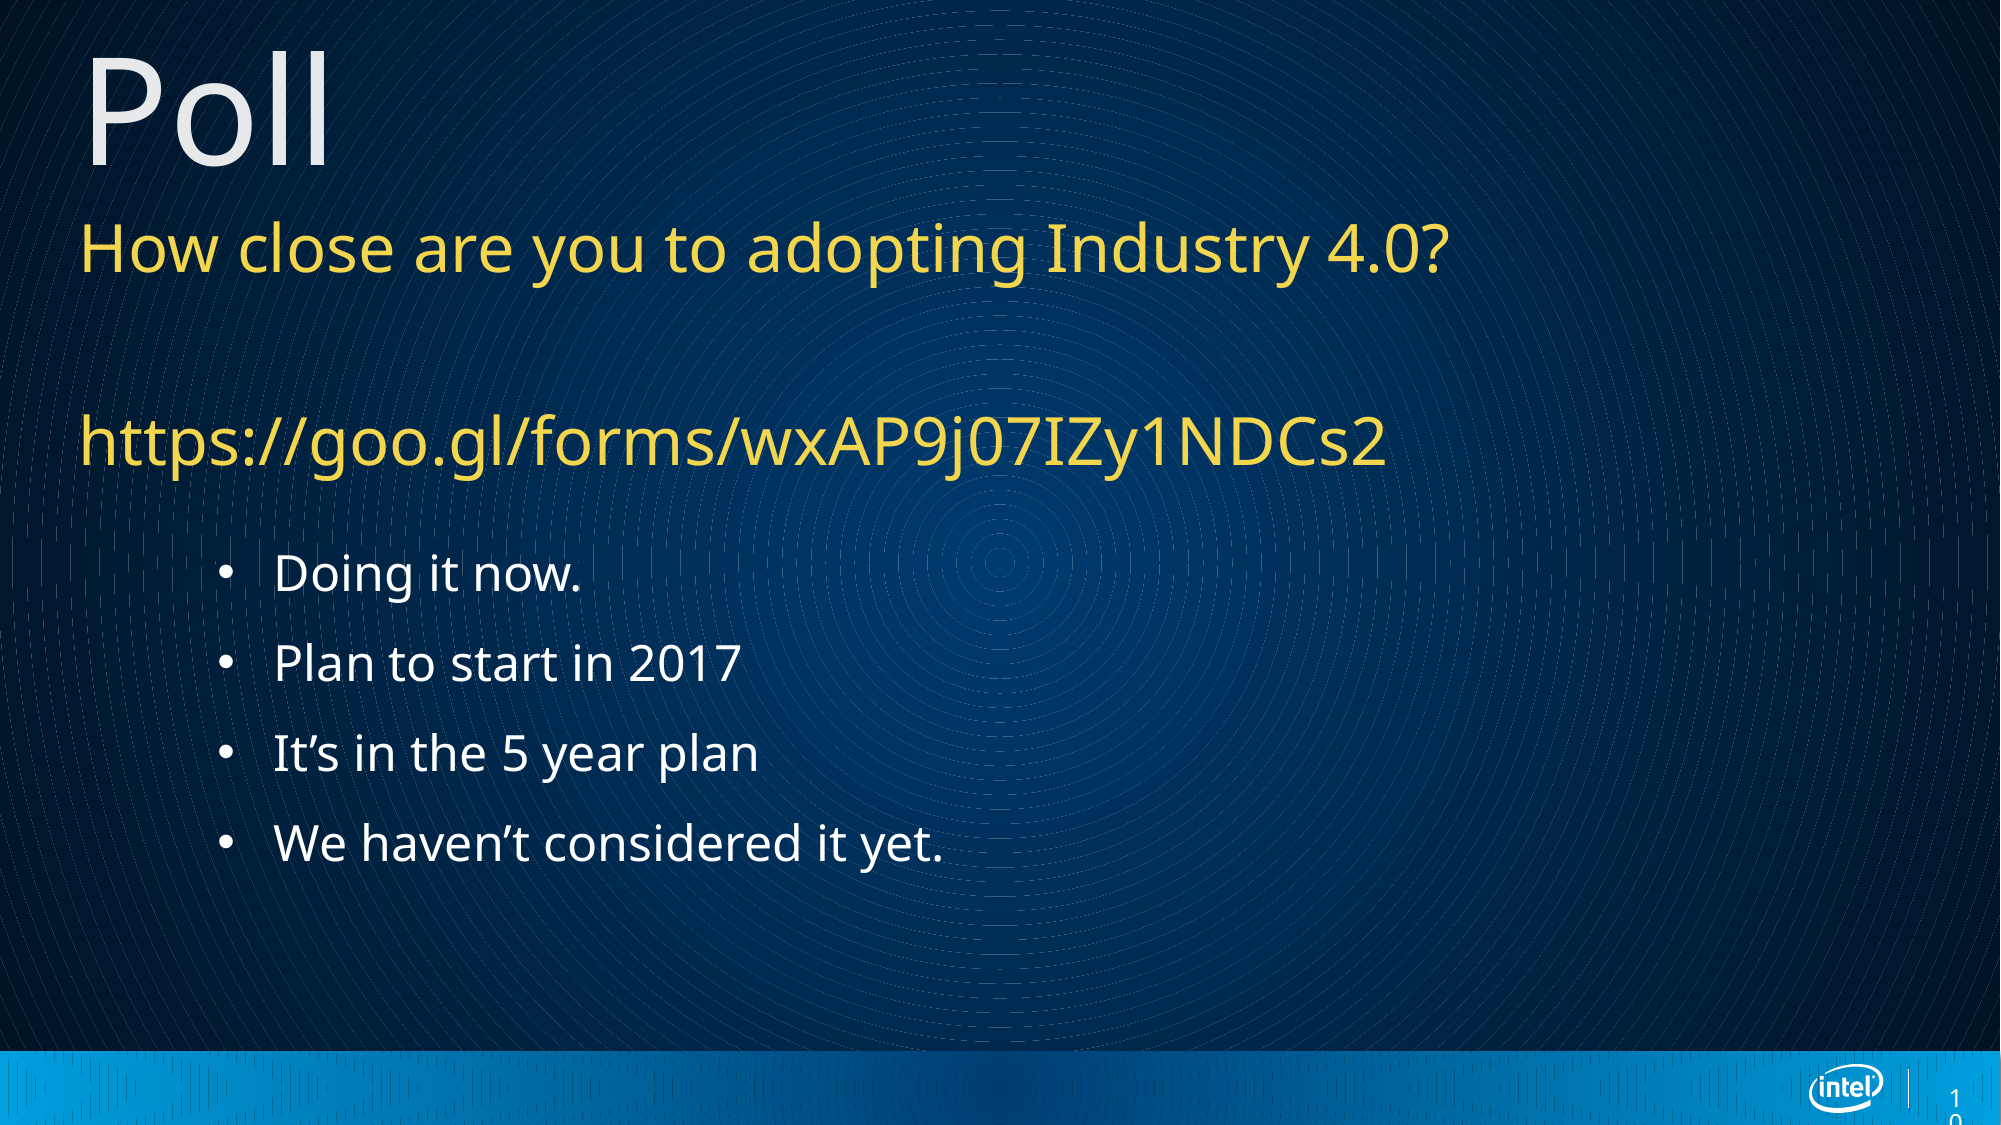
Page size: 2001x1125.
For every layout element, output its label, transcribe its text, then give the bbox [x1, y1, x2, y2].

list Doing it now. Plan to start in 2017 It’s in the 5 year plan We haven’t considered it yet. [202, 503, 1923, 974]
list How close are you to adopting Industry 4.0? https://goo.gl/forms/wxAP9j07IZy1NDCs2 [63, 198, 1923, 378]
slide_number 10 [1935, 1074, 1964, 1102]
title Poll [63, 55, 1923, 198]
